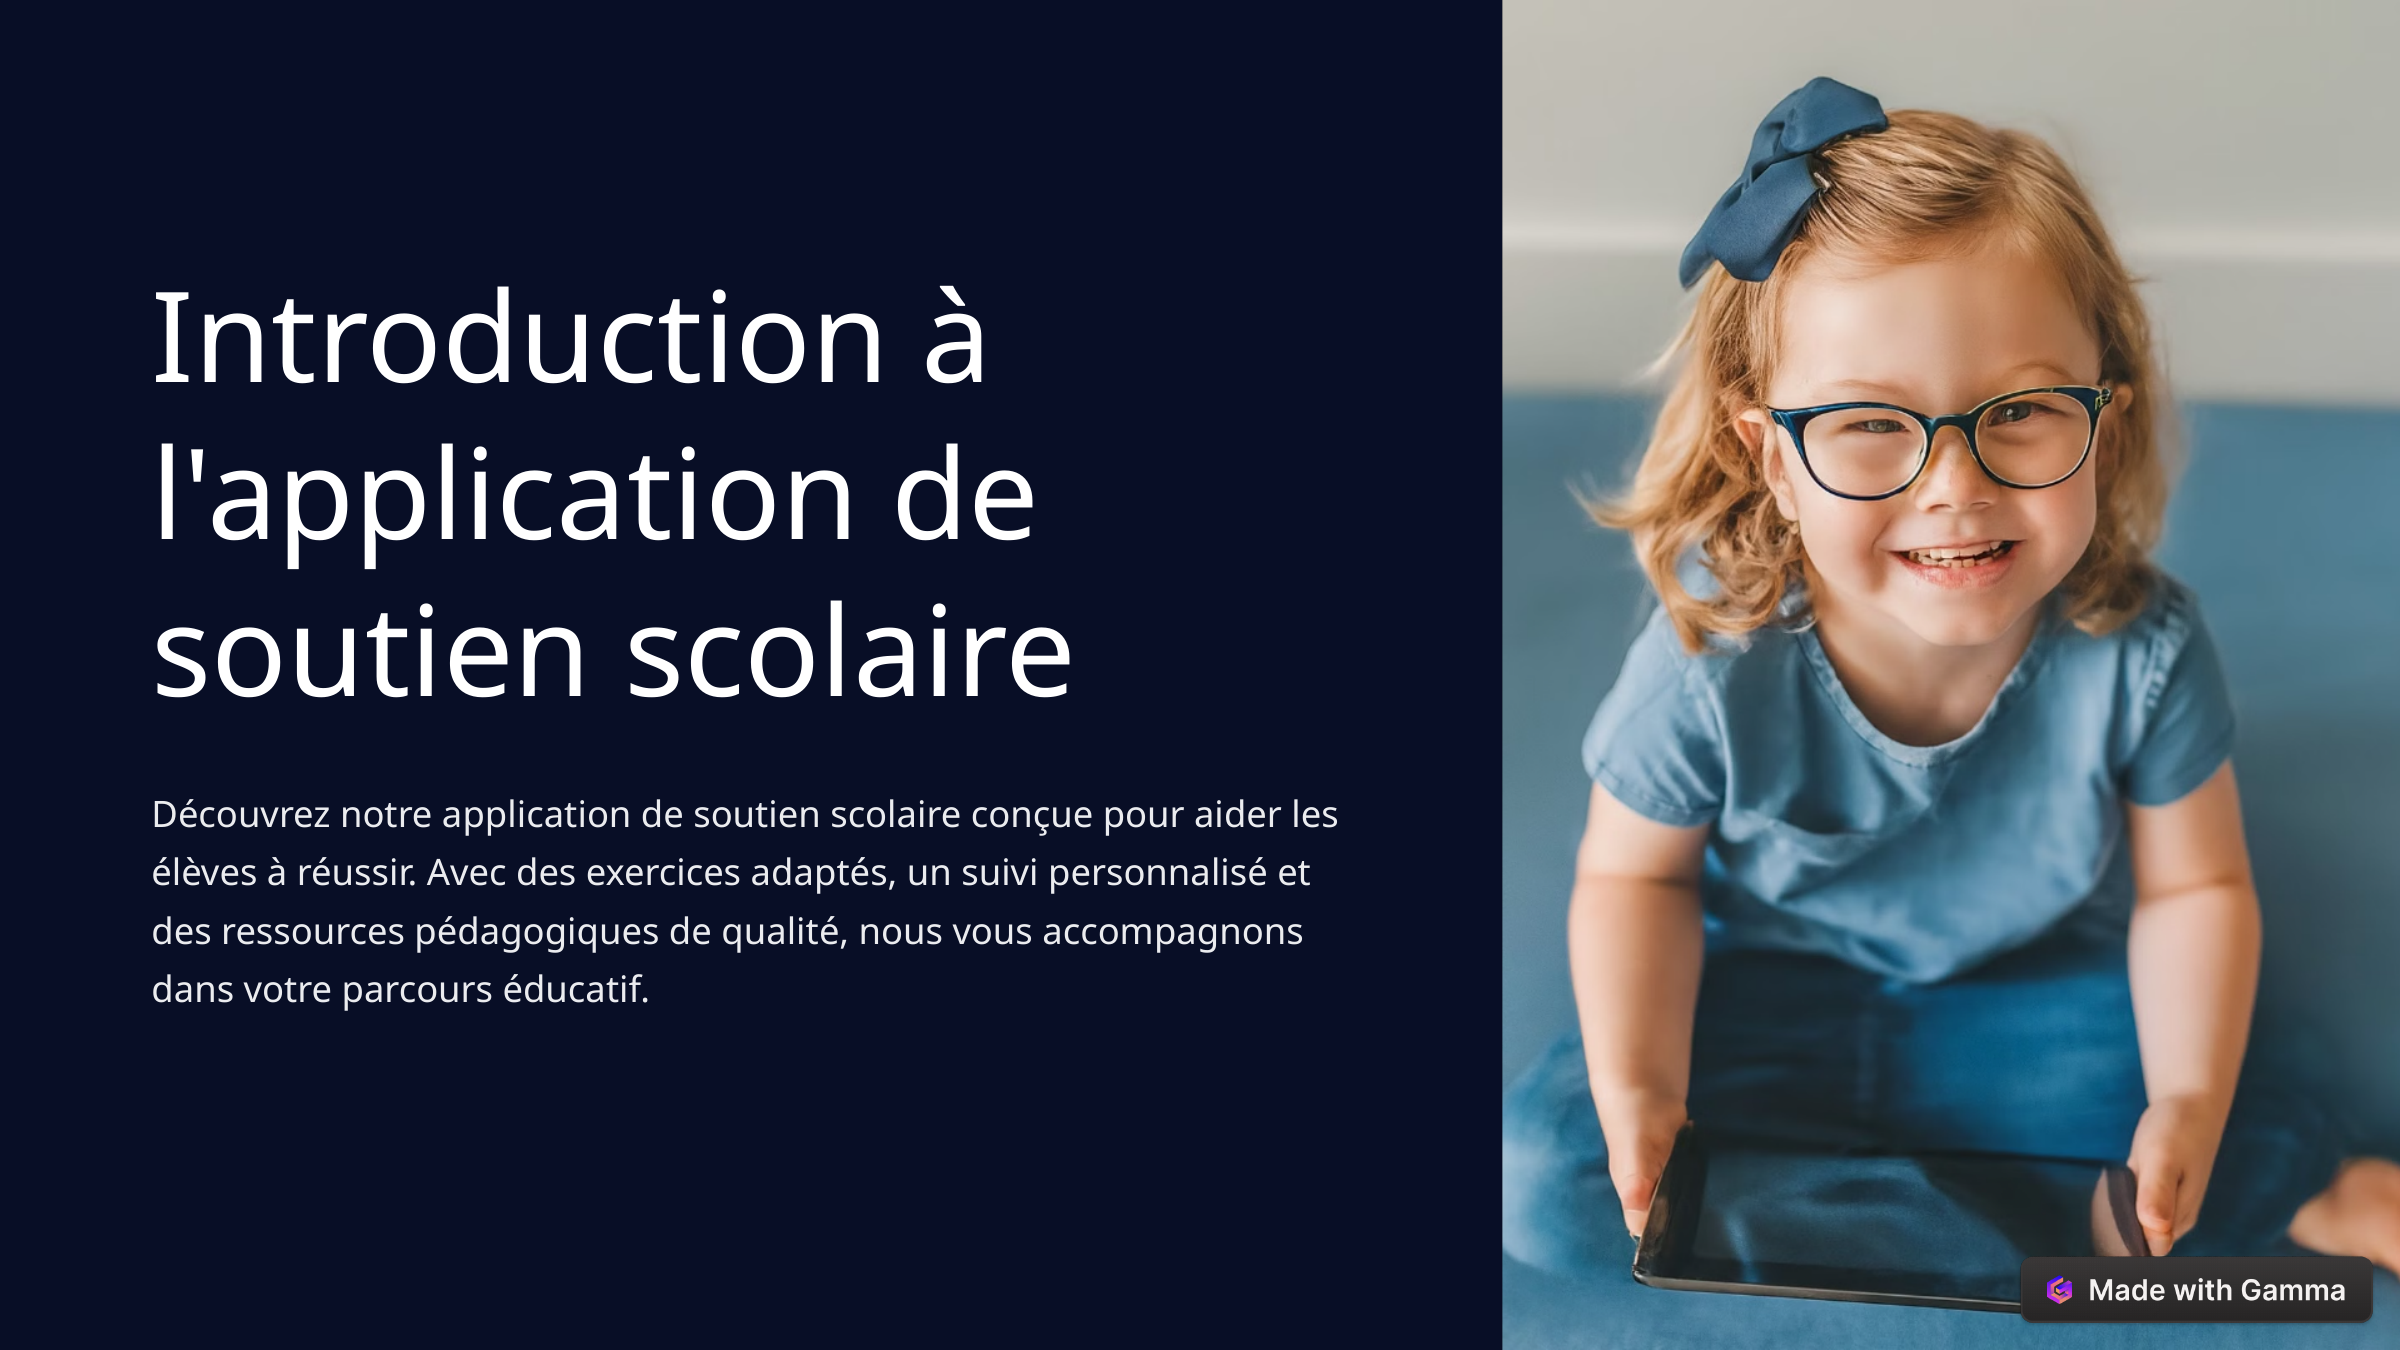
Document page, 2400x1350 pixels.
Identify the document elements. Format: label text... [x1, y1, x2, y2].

picture [1501, 0, 2400, 1350]
text_box Découvrez notre application de soutien scolaire conçue pour aider les élèves à réussir. Avec des exercices adaptés, un suivi personnalisé et des ressources pédagogiques de qualité, nous vous accompagnons dans votre parcours éducatif. [136, 769, 1364, 1003]
text_box [0, 0, 1501, 1350]
text_box Introduction à l'application de soutien scolaire [136, 242, 1364, 715]
